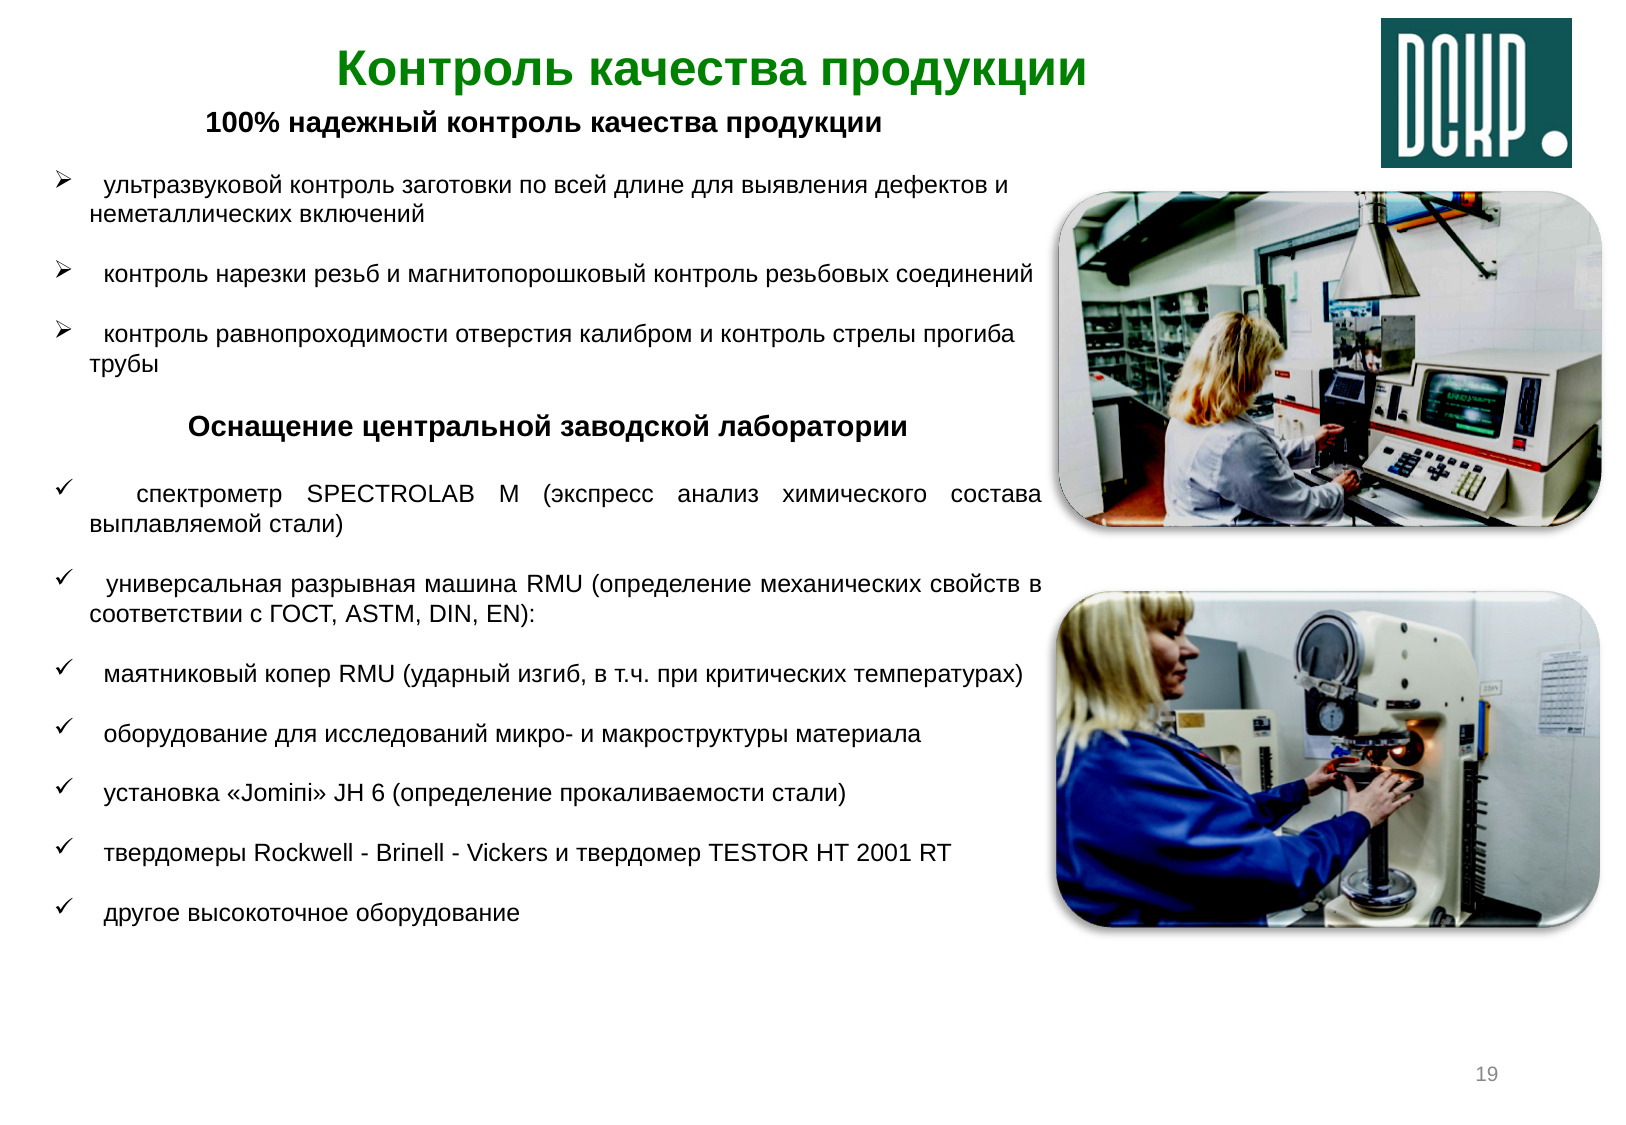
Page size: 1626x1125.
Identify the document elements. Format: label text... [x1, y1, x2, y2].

picture [1039, 182, 1612, 546]
slide_number 19 [1147, 1042, 1514, 1103]
picture [1037, 582, 1610, 947]
picture [1381, 18, 1572, 168]
text_box 100% надежный контроль качества продукции ультразвуковой контроль заготовки по всей длине для выявления дефектов и неметаллических включений контроль нарезки резьб и магнитопорошковый контроль резьбовых соединений контроль равнопроходимости отверстия калибром и контроль стрелы прогиба трубы Оснащение центральной заводской лаборатории спектрометр SPECTROLAB М (экспресс анализ химического состава выплавляемой стали) универсальная разрывная машина RMU (определение механических свойств в соответствии с ГОСТ, ASTM, DIN, EN): маятниковый копер RMU (ударный изгиб, в т.ч. при критических температурах) оборудование для исследований микро- и макроструктуры материала установка «Jomiпi» JH 6 (определение прокаливаемости стали) твердомеры Rockwell - Briпell - Vickers и твердомер TESTOR НТ 2001 RT другое высокоточное оборудование [39, 95, 1058, 934]
text_box Контроль качества продукции [36, 28, 1381, 104]
